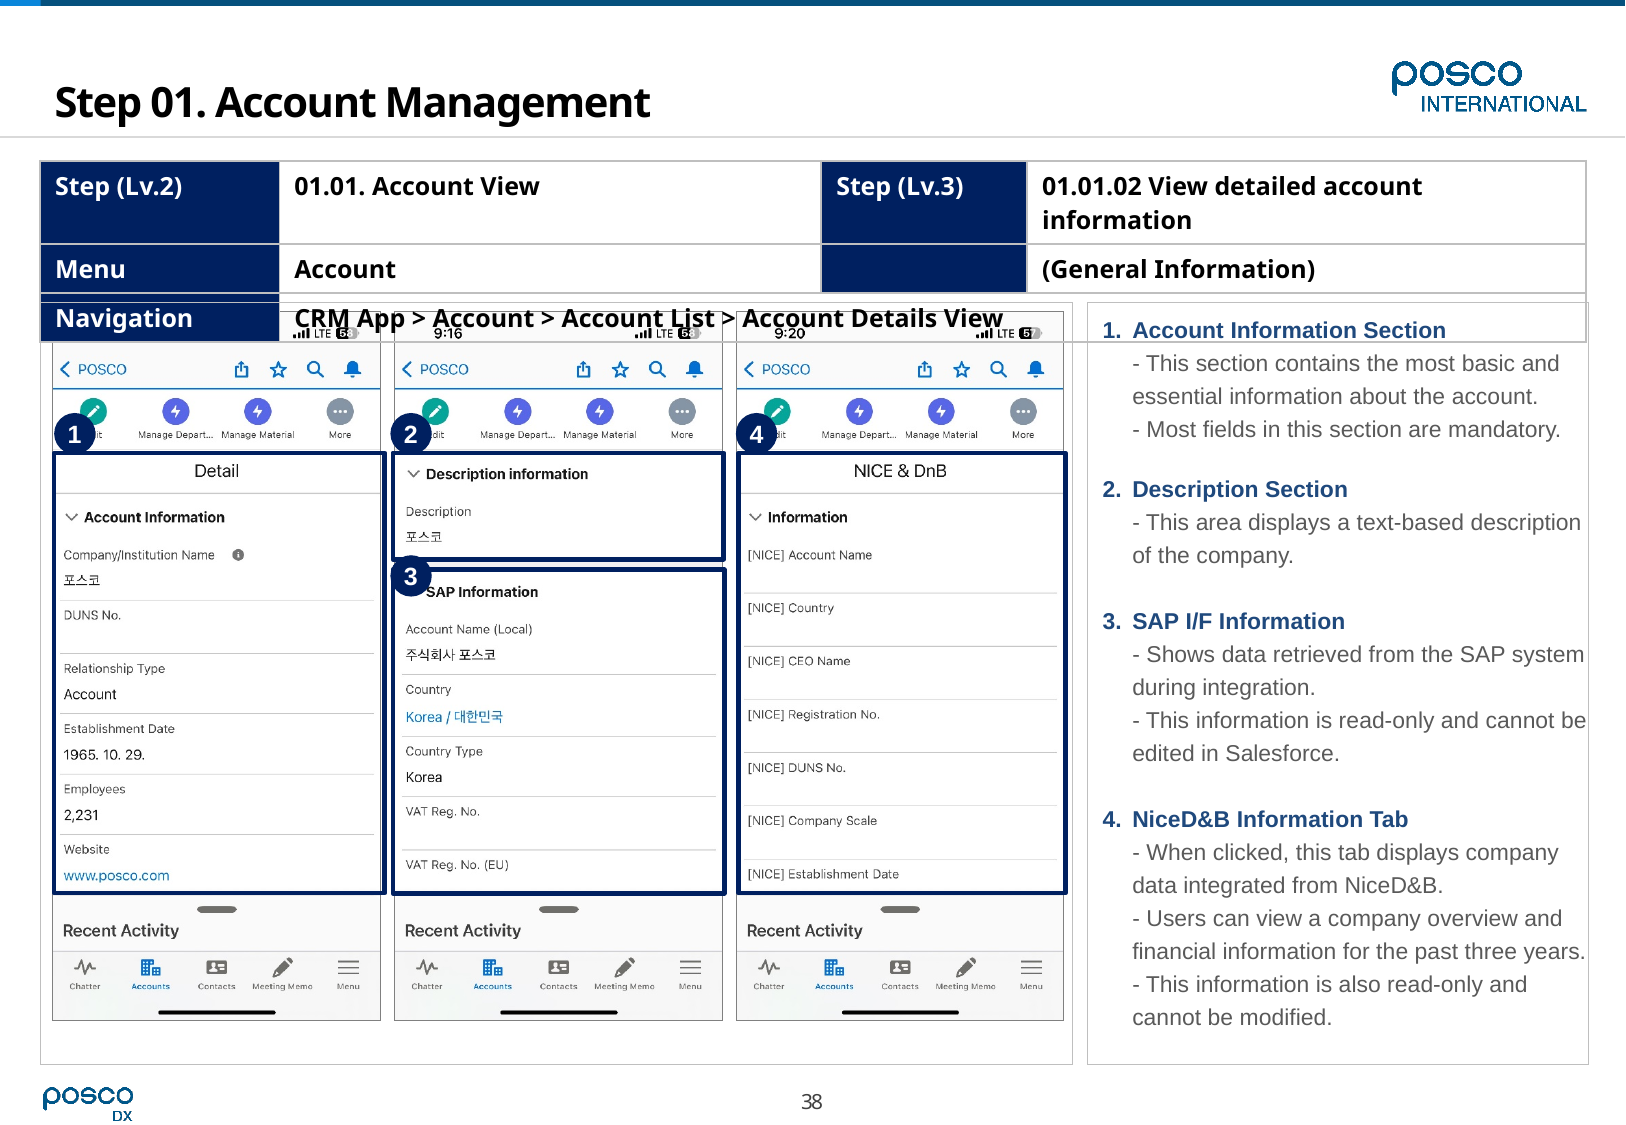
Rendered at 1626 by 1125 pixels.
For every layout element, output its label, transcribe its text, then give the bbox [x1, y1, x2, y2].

picture [43, 1087, 133, 1121]
table_cell Account [280, 245, 820, 292]
text_box Account Information Section - This section contains the most basic and essential information about the account. - Most fields in this section are mandatory. Description Section - This area displays a text-based description of the company. SAP I/F Information - Shows data retrieved from the SAP system during integration. - This information is read-only and cannot be edited in Salesforce. NiceD&B Information Tab - When clicked, this tab displays company data integrated from NiceD&B. - Users can view a company overview and financial information for the past three years. - This information is also read-only and cannot be modified. [1087, 302, 1589, 1065]
table_cell Navigation [41, 294, 279, 302]
text_box [40, 302, 1073, 1065]
table_header 01.01.02 View detailed account information [1028, 162, 1585, 243]
text_box [381, 452, 385, 894]
text_box 3 [390, 564, 394, 588]
picture [1391, 59, 1587, 113]
picture [394, 311, 723, 1021]
text_box Step 01. Account Management [39, 68, 685, 115]
picture [736, 311, 1064, 1021]
table_cell Menu [41, 245, 279, 292]
table_header Step (Lv.2) [41, 162, 279, 243]
text_box 2 [390, 422, 394, 446]
table_header 01.01. Account View [280, 162, 820, 243]
table_cell (General Information) [1028, 245, 1585, 292]
picture [52, 311, 381, 1021]
table_cell [822, 245, 1026, 292]
picture [0, 0, 41, 6]
table_header Step (Lv.3) [822, 162, 1026, 243]
table_cell CRM App > Account > Account List > Account Details View [280, 294, 1585, 341]
